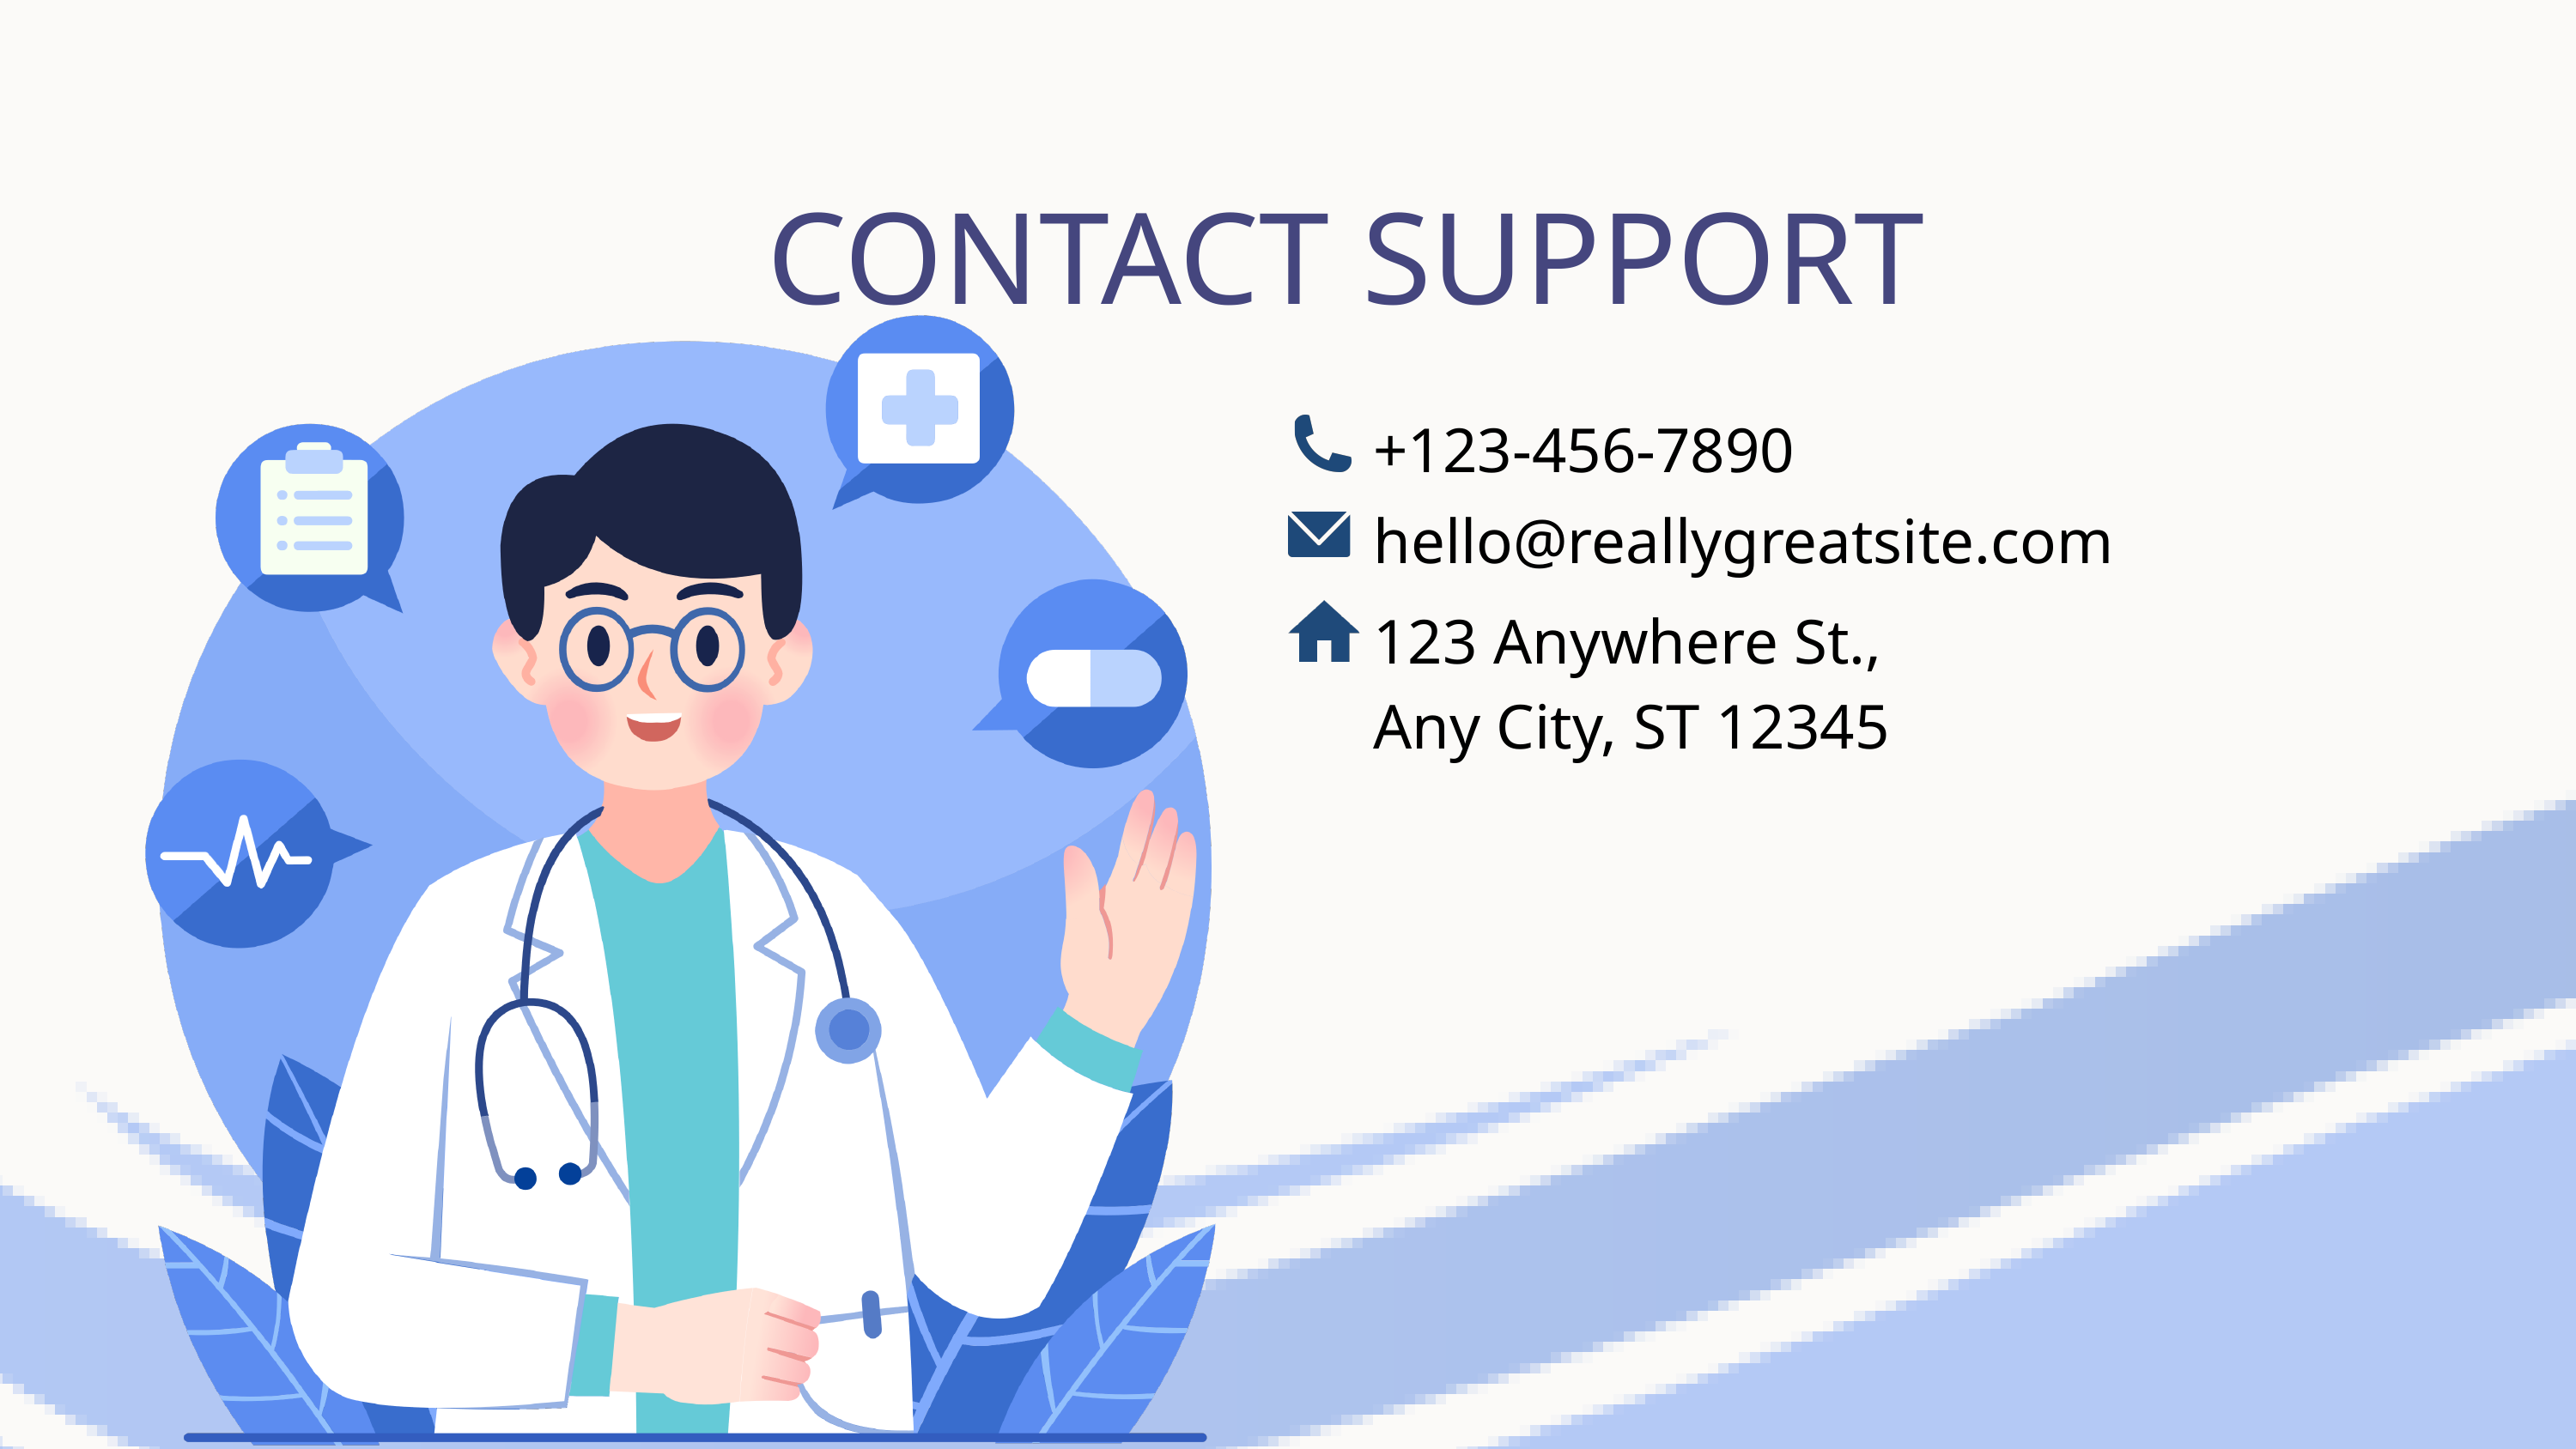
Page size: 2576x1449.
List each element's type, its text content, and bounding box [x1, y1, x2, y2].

text_box +123-456-7890 [1373, 399, 1939, 485]
text_box [144, 314, 1216, 1446]
text_box 123 Anywhere St., Any City, ST 12345 [1373, 591, 2002, 761]
text_box [1288, 512, 1351, 557]
text_box CONTACT SUPPORT [767, 152, 2275, 330]
text_box hello@reallygreatsite.com [1373, 490, 2505, 576]
text_box [1288, 600, 1360, 662]
text_box [0, 696, 2576, 1449]
text_box [1294, 415, 1352, 472]
